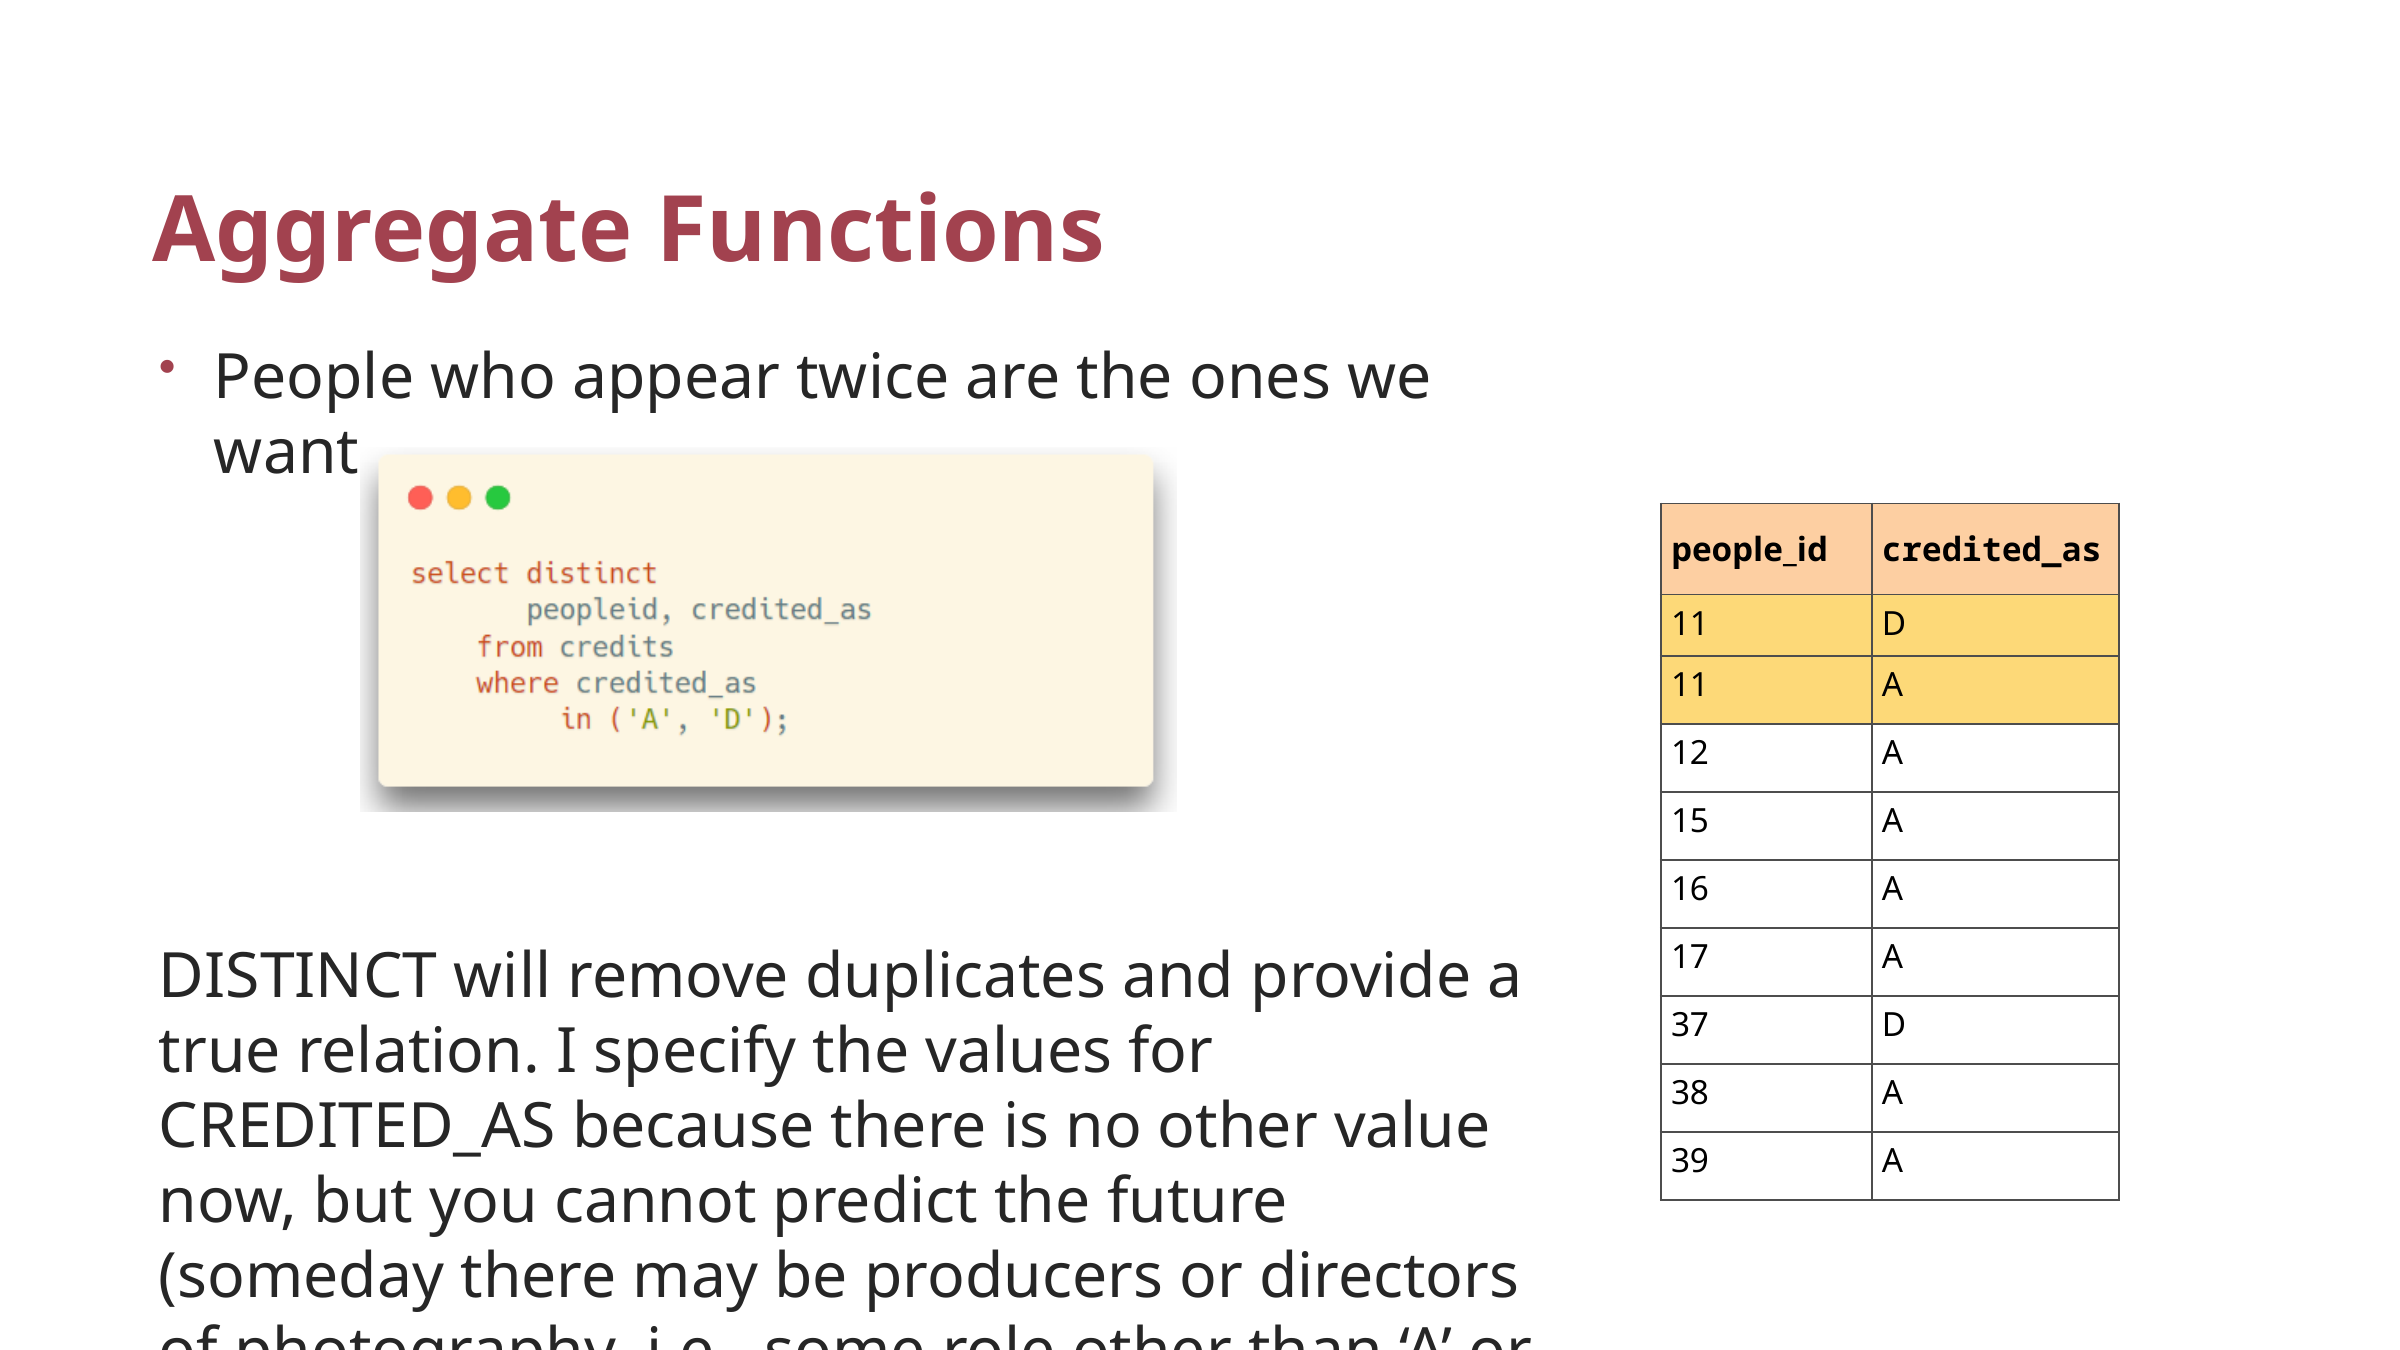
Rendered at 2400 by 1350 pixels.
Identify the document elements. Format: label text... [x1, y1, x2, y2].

table_cell A [1873, 657, 2118, 723]
table_cell 15 [1662, 793, 1871, 859]
table_cell A [1873, 1133, 2118, 1199]
table_cell 37 [1662, 997, 1871, 1063]
table_cell 38 [1662, 1065, 1871, 1131]
table_cell A [1873, 725, 2118, 791]
table_cell 11 [1662, 595, 1871, 655]
table_cell 11 [1662, 657, 1871, 723]
title Aggregate Functions [137, 54, 2263, 288]
table_cell A [1873, 929, 2118, 995]
table_header credited_as [1873, 504, 2118, 594]
list People who appear twice are the ones we want. DISTINCT will remove duplicates and provide a true relation. I specify the values for CREDITED_AS because there is no other value now, but you cannot predict the future (someday there may be producers or directors of photography, i.e., some role other than ‘A’ or ‘D’). [137, 324, 1608, 1200]
table_cell A [1873, 861, 2118, 927]
table_cell 16 [1662, 861, 1871, 927]
picture [360, 447, 1177, 813]
table_cell 12 [1662, 725, 1871, 791]
table_cell D [1873, 997, 2118, 1063]
table_cell 39 [1662, 1133, 1871, 1199]
table_cell A [1873, 793, 2118, 859]
table_cell A [1873, 1065, 2118, 1131]
table_header people_id [1662, 504, 1871, 594]
table_cell D [1873, 595, 2118, 655]
table_cell 17 [1662, 929, 1871, 995]
